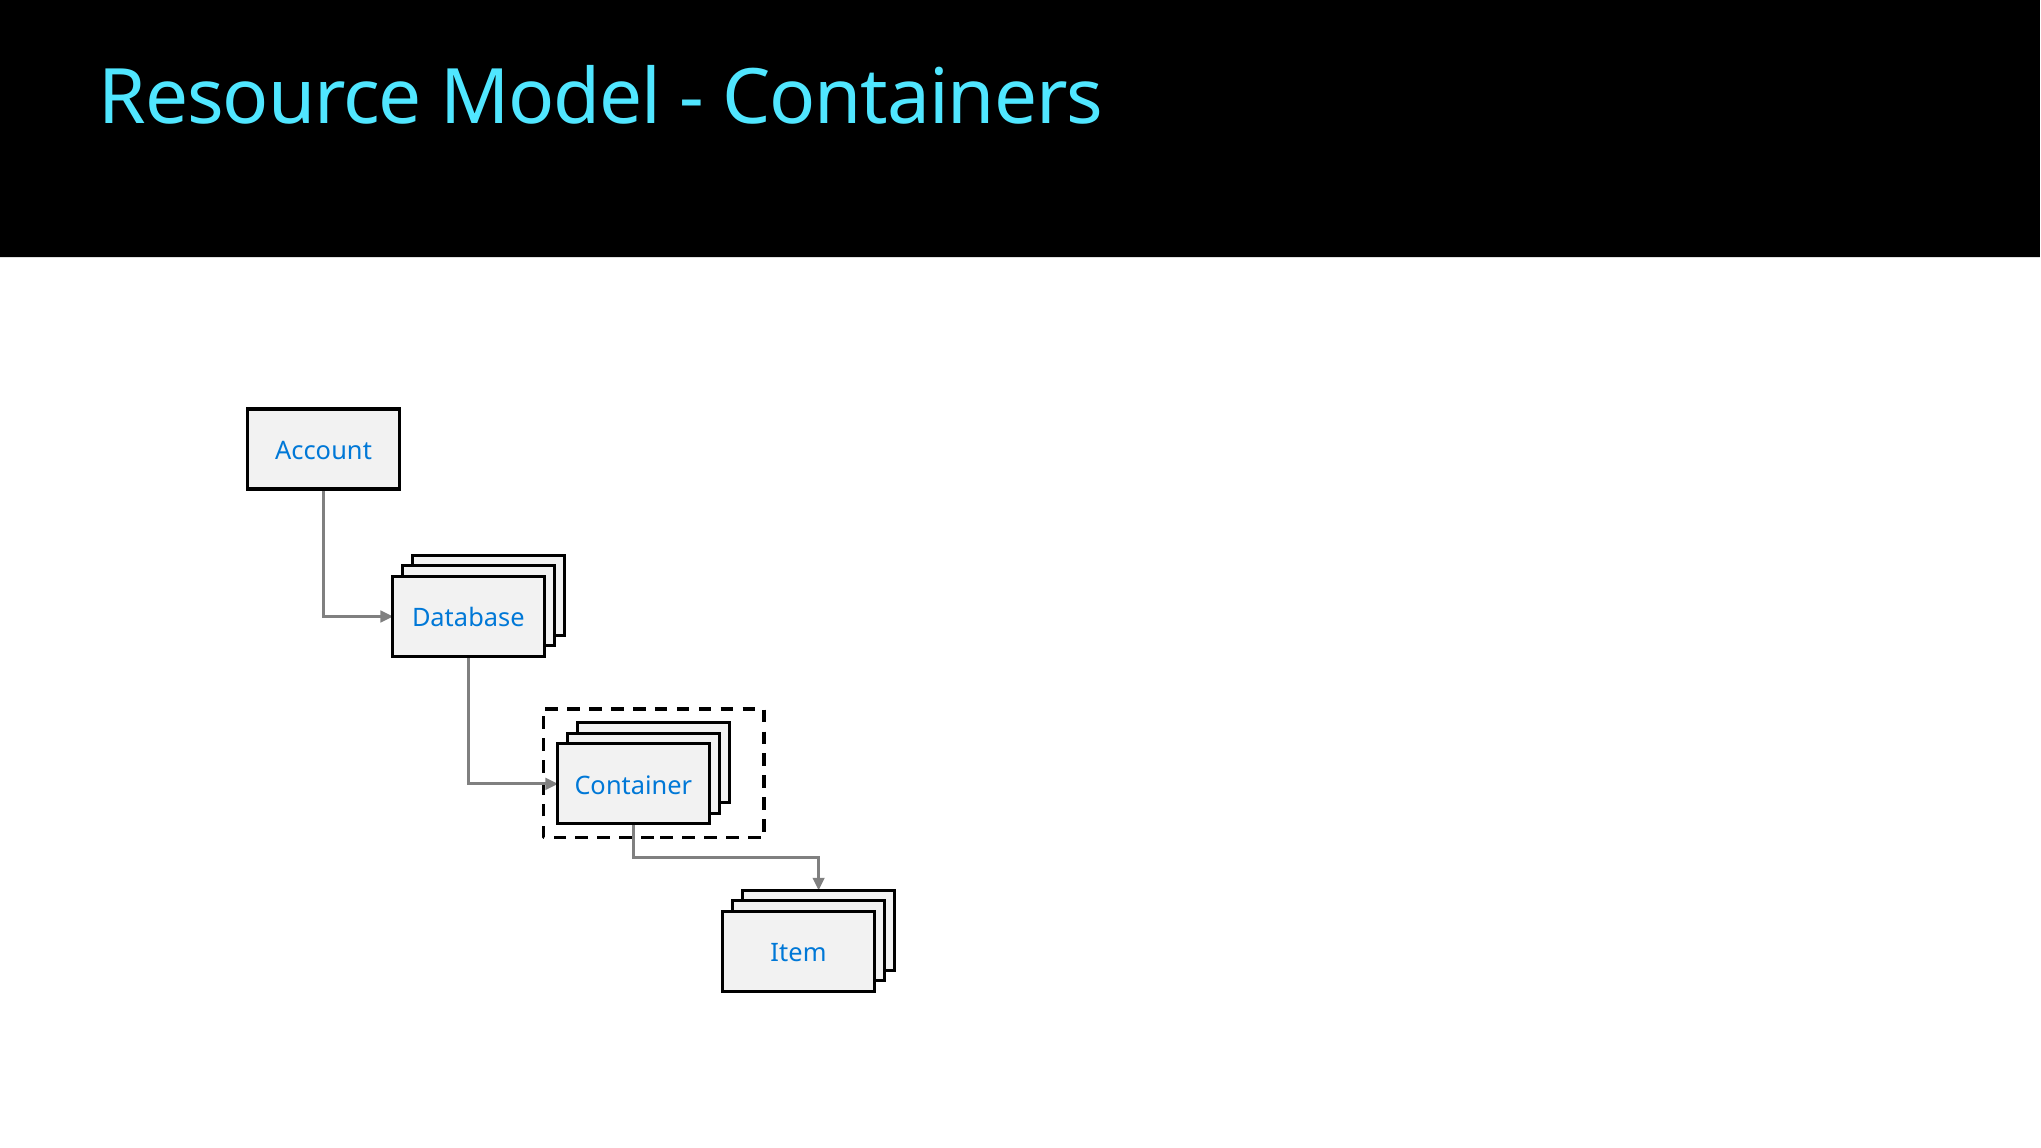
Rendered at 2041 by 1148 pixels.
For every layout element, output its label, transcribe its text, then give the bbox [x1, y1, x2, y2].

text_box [392, 554, 565, 657]
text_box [722, 889, 895, 992]
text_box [692, 764, 760, 950]
text_box Account [247, 408, 400, 490]
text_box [294, 517, 423, 588]
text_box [557, 722, 730, 825]
text_box Resource Model - Containers [98, 46, 1753, 139]
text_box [449, 675, 578, 766]
text_box [0, 0, 2041, 258]
text_box [542, 766, 556, 782]
text_box [542, 785, 632, 839]
text_box [578, 708, 765, 839]
